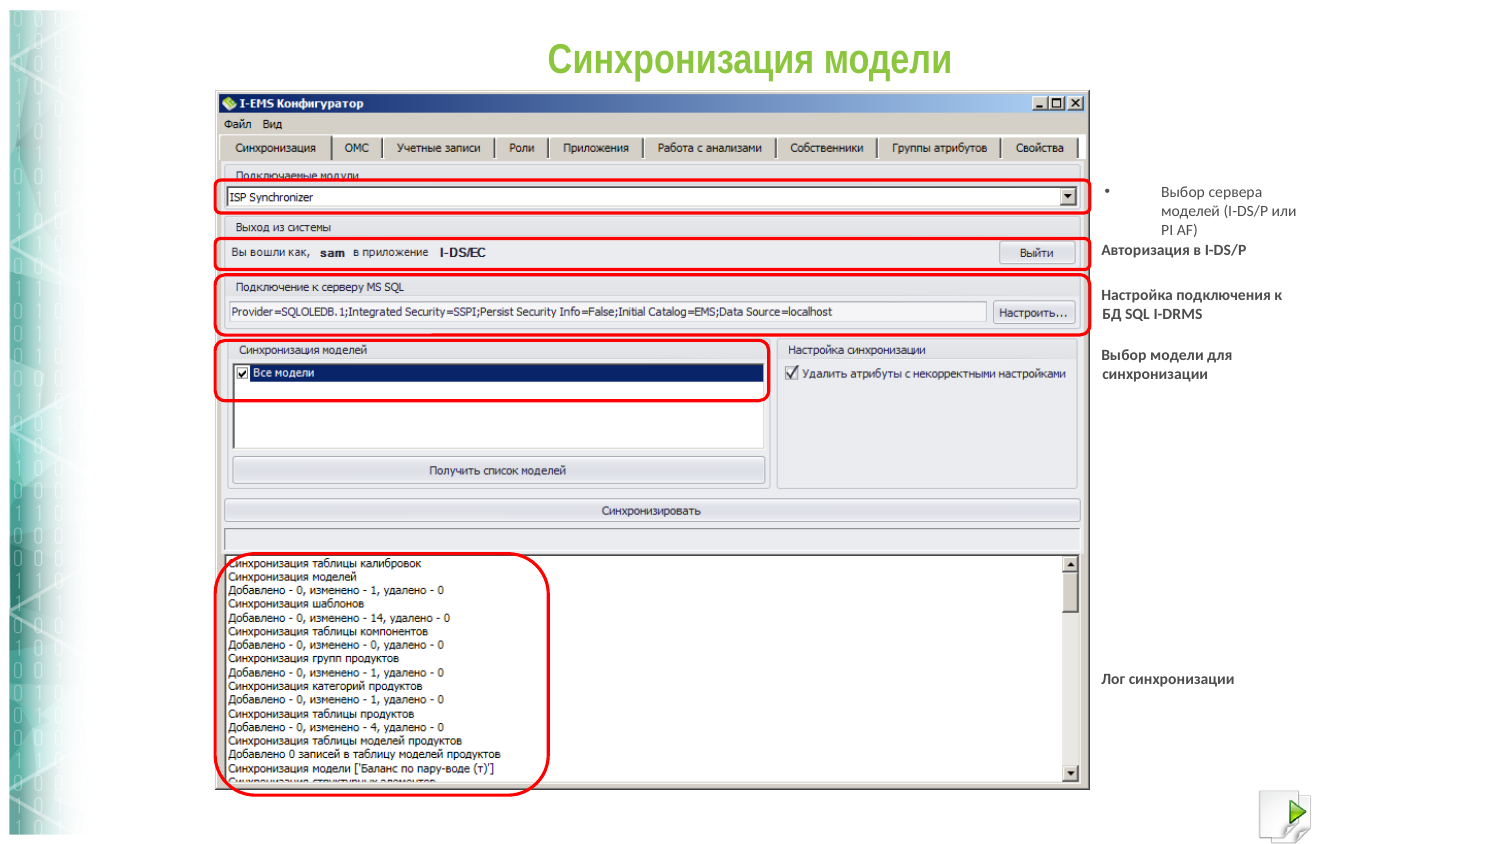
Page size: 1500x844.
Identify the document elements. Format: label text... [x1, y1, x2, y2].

picture [0, 0, 1500, 844]
text_box Настройка подключения к БД SQL I-DRMS [1095, 279, 1313, 336]
list Выбор сервера моделей (I-DS/P или PI AF) [1095, 174, 1313, 223]
text_box Лог синхронизации [1095, 553, 1313, 790]
text_box Авторизация в I-DS/P [1095, 234, 1313, 265]
text_box Выбор модели для синхронизации [1095, 339, 1313, 396]
title Синхронизация модели [187, 0, 1313, 115]
